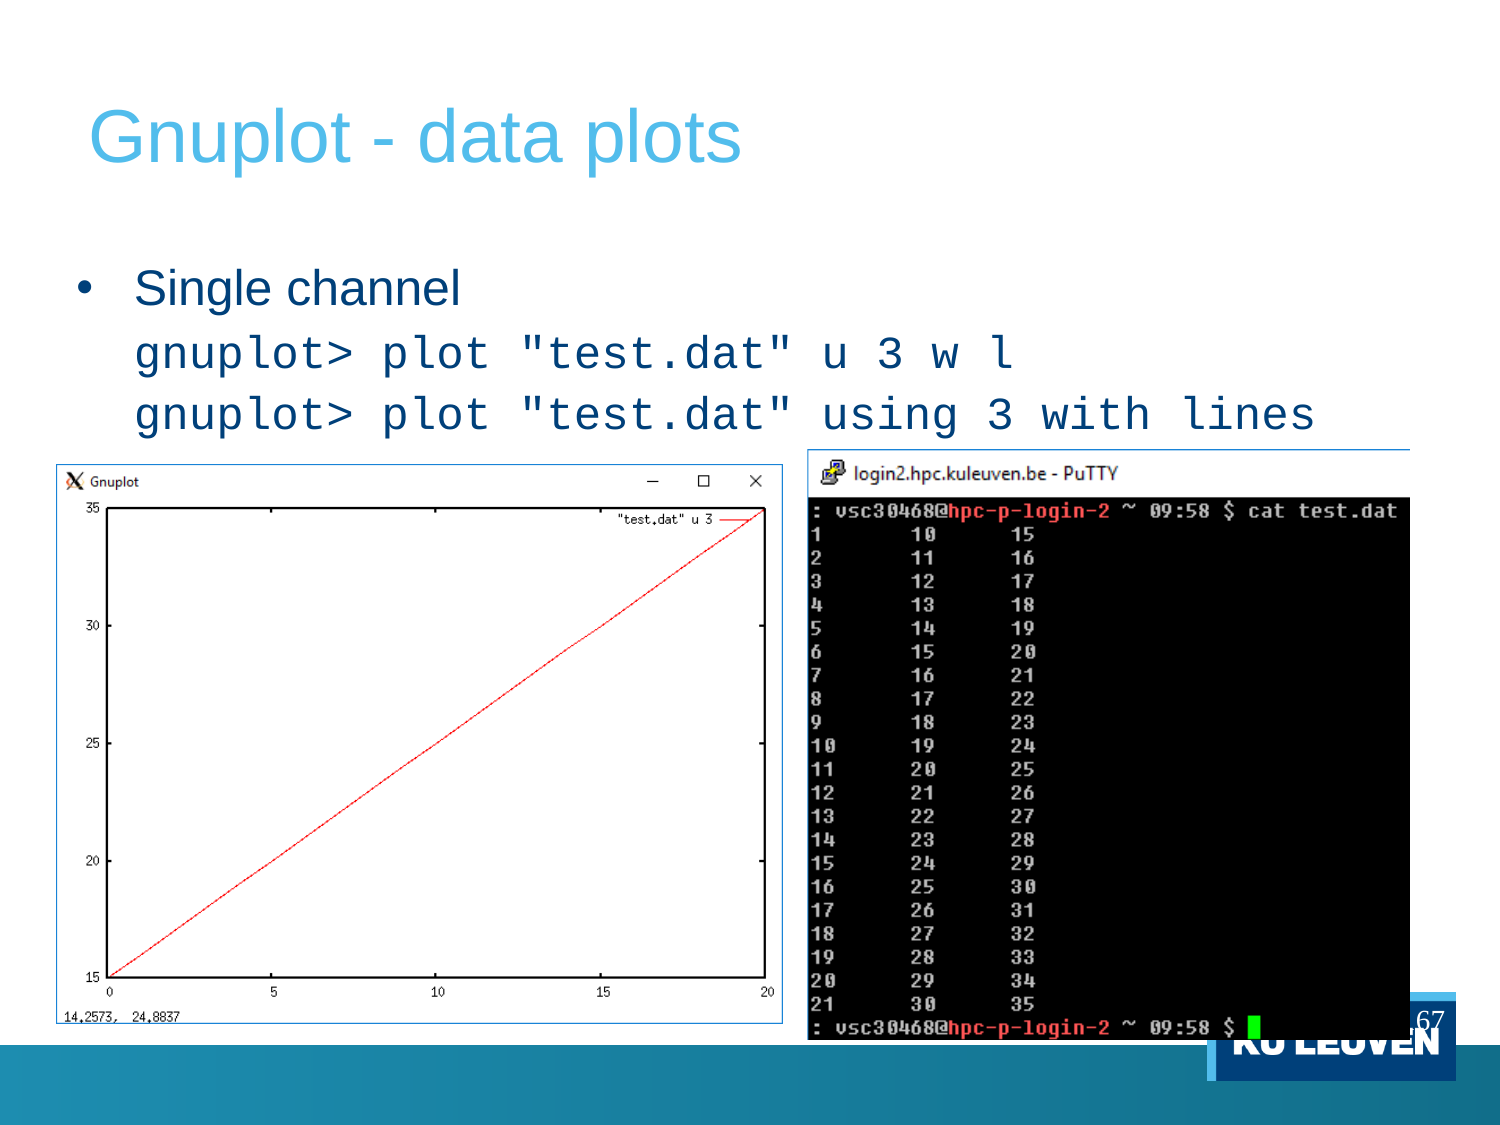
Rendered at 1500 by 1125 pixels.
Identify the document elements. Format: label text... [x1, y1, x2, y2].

picture [807, 448, 1456, 1040]
slide_number 167 [1346, 1000, 1500, 1049]
picture [1207, 1049, 1456, 1081]
list Single channel gnuplot> plot "test.dat" u 3 w l gnuplot> plot "test.dat" using 3 with lines [75, 262, 1365, 1062]
title Gnuplot - data plots [88, 29, 1456, 178]
picture [55, 463, 783, 1025]
